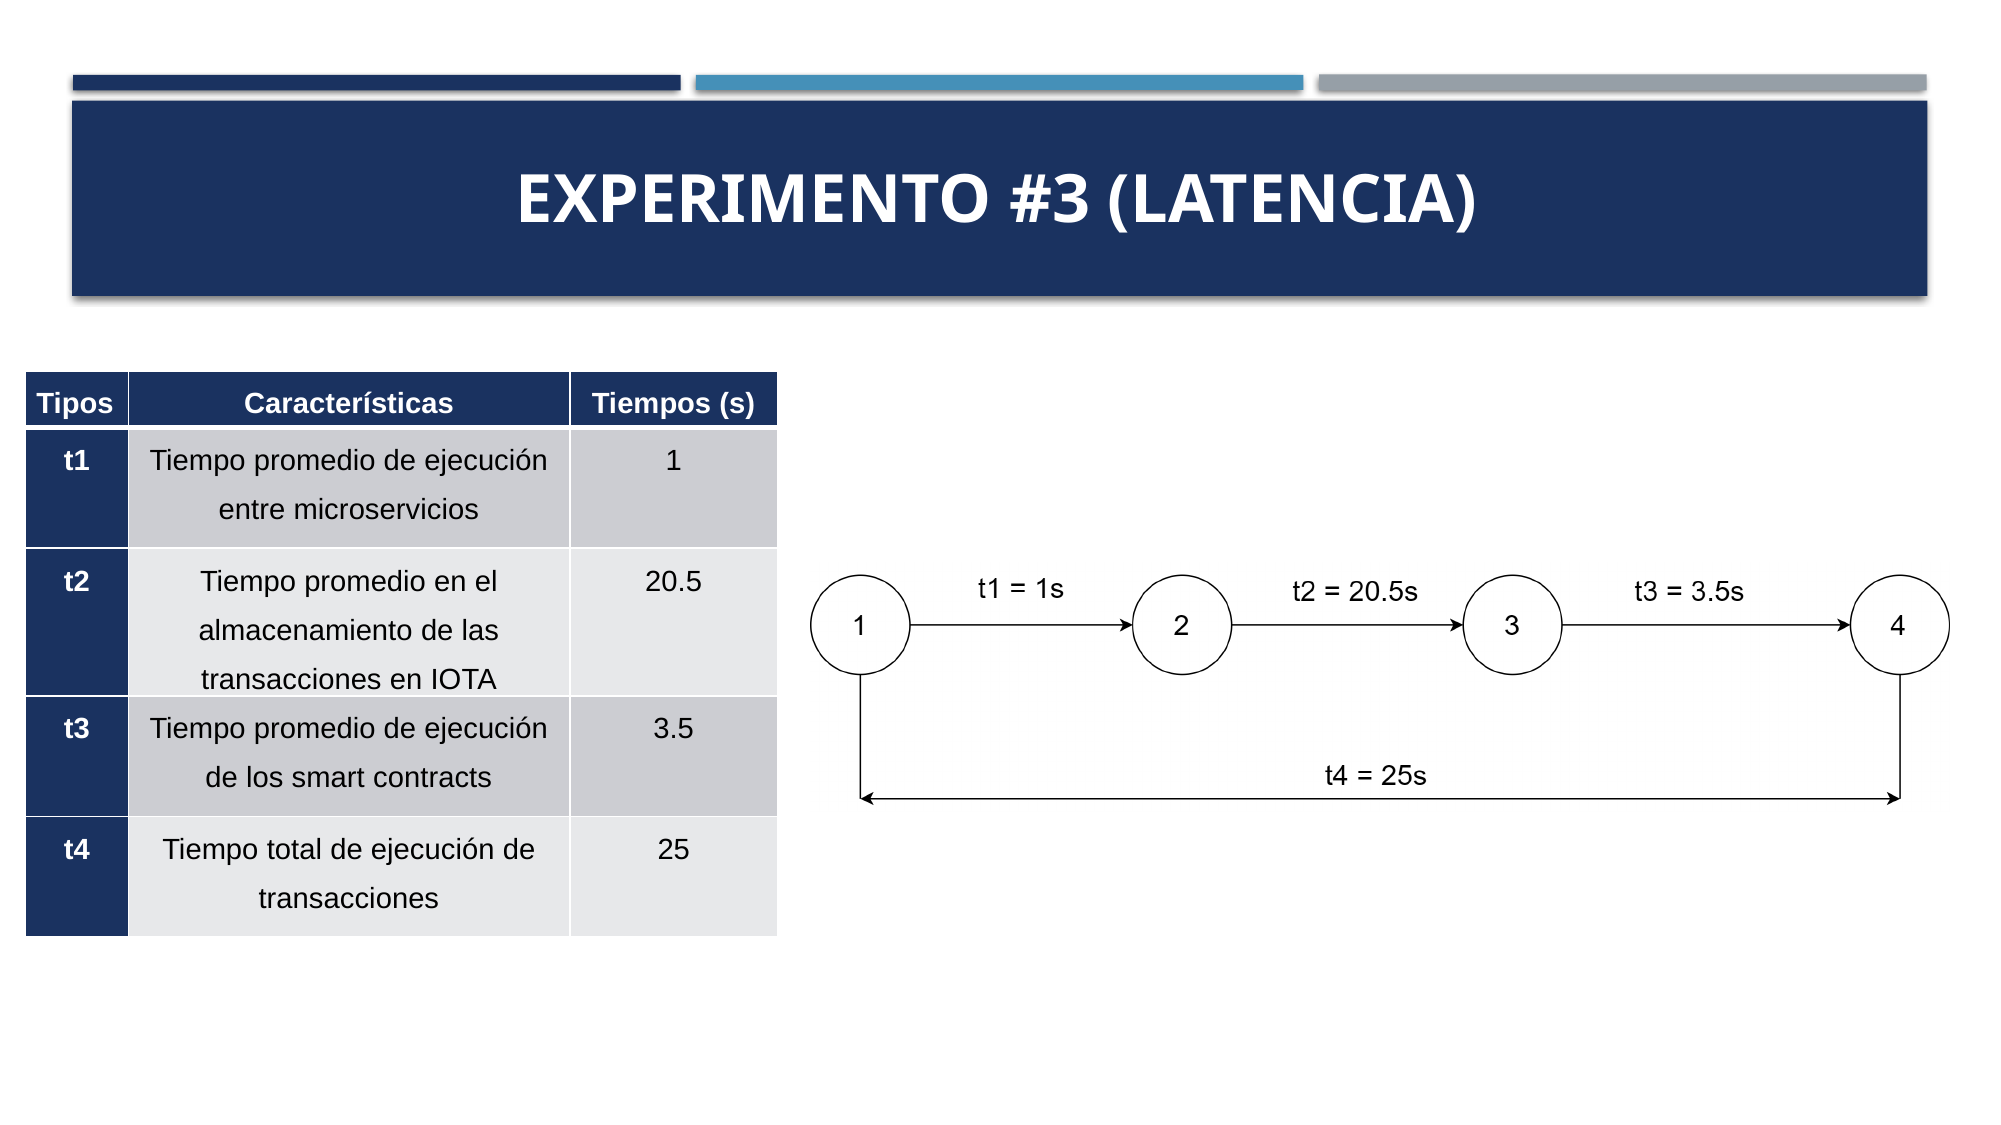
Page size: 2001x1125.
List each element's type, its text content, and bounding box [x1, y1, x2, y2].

table_cell t4 [26, 817, 128, 936]
picture [810, 561, 1950, 813]
table_cell 25 [571, 817, 777, 936]
table_cell t1 [26, 430, 128, 547]
table_cell Tiempo promedio de ejecución de los smart contracts [129, 697, 569, 816]
table_header Tiempos (s) [571, 372, 777, 425]
table_cell 20.5 [571, 549, 777, 695]
table_cell 3.5 [571, 697, 777, 816]
table_header Tipos [26, 372, 128, 425]
table_header Características [129, 372, 569, 425]
table_cell t3 [26, 697, 128, 816]
table_cell Tiempo promedio en el almacenamiento de las transacciones en IOTA [129, 549, 569, 695]
table_cell Tiempo promedio de ejecución entre microservicios [129, 430, 569, 547]
table_cell Tiempo total de ejecución de transacciones [129, 817, 569, 936]
title EXPERIMENTO #3 (Latencia) [69, 111, 1925, 244]
table_cell 1 [571, 430, 777, 547]
table_cell t2 [26, 549, 128, 695]
